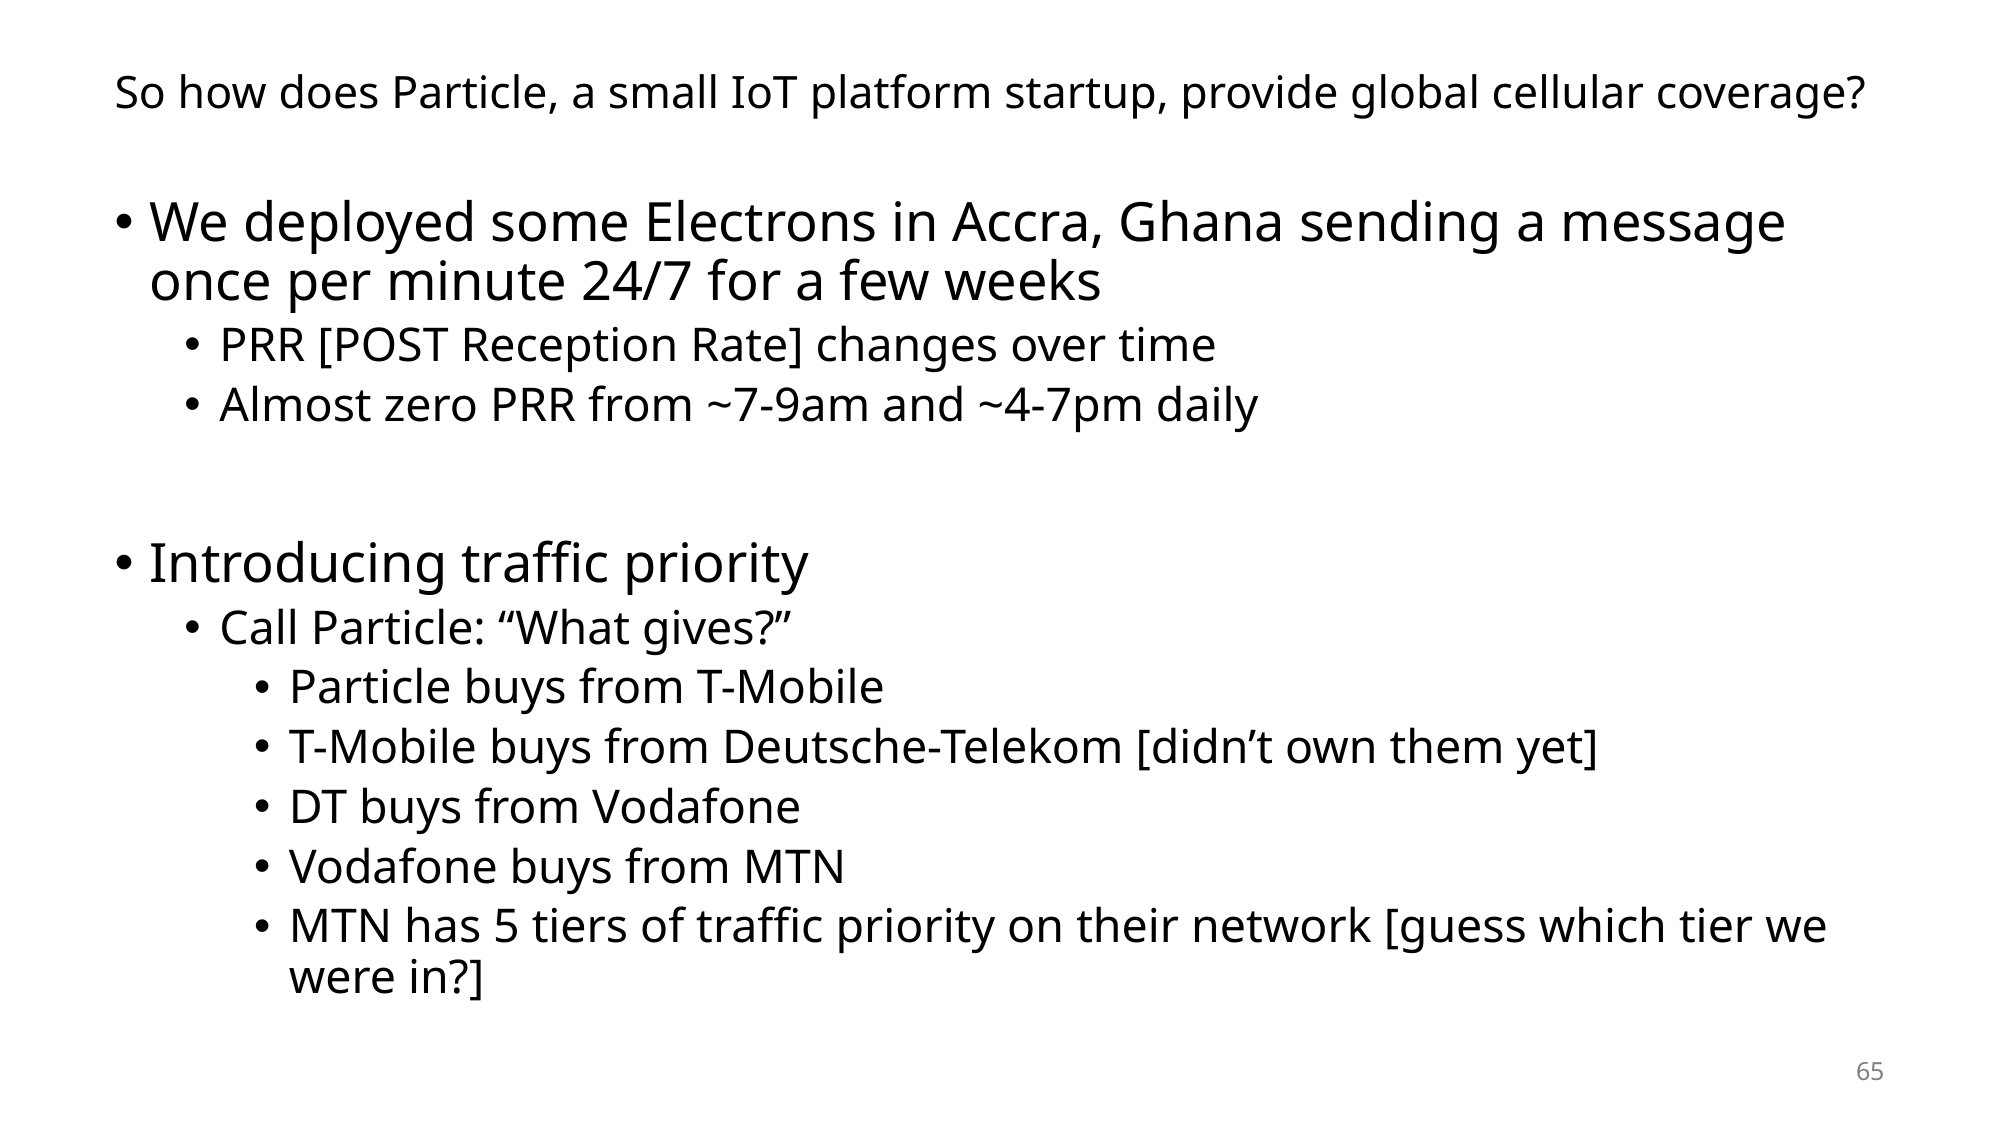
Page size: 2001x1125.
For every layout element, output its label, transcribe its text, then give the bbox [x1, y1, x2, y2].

title So how does Particle, a small IoT platform startup, provide global cellular coverage? [99, 37, 1900, 150]
list We deployed some Electrons in Accra, Ghana sending a message once per minute 24/7 for a few weeks PRR [POST Reception Rate] changes over time Almost zero PRR from ~7-9am and ~4-7pm daily Introducing traffic priority Call Particle: “What gives?” Particle buys from T-Mobile T-Mobile buys from Deutsche-Telekom [didn’t own them yet] DT buys from Vodafone Vodafone buys from MTN MTN has 5 tiers of traffic priority on their network [guess which tier we were in?] [99, 187, 1900, 1013]
slide_number 65 [1749, 1042, 1900, 1103]
